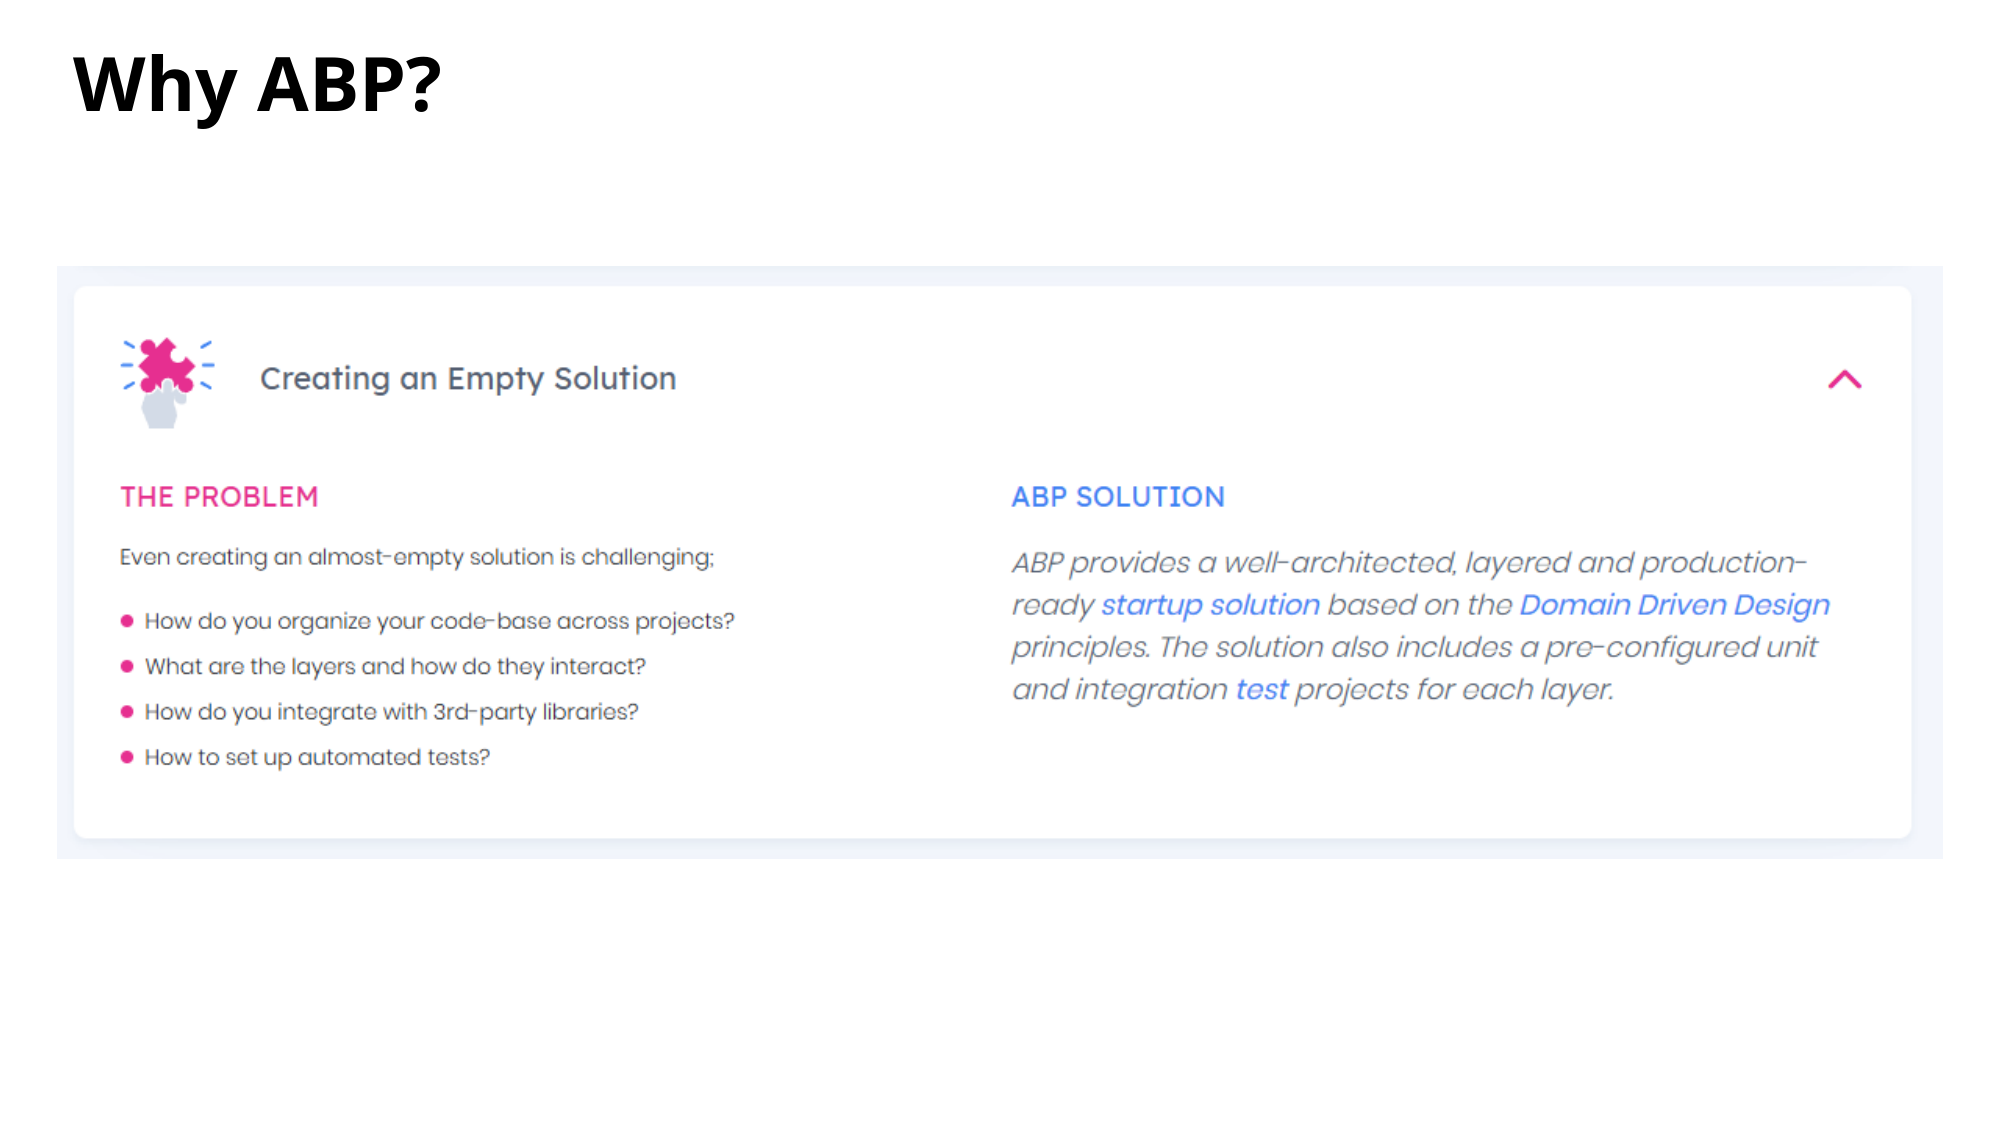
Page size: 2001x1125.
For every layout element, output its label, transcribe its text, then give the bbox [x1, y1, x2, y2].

text_box Why ABP? [58, 29, 1903, 146]
picture [56, 266, 1944, 859]
